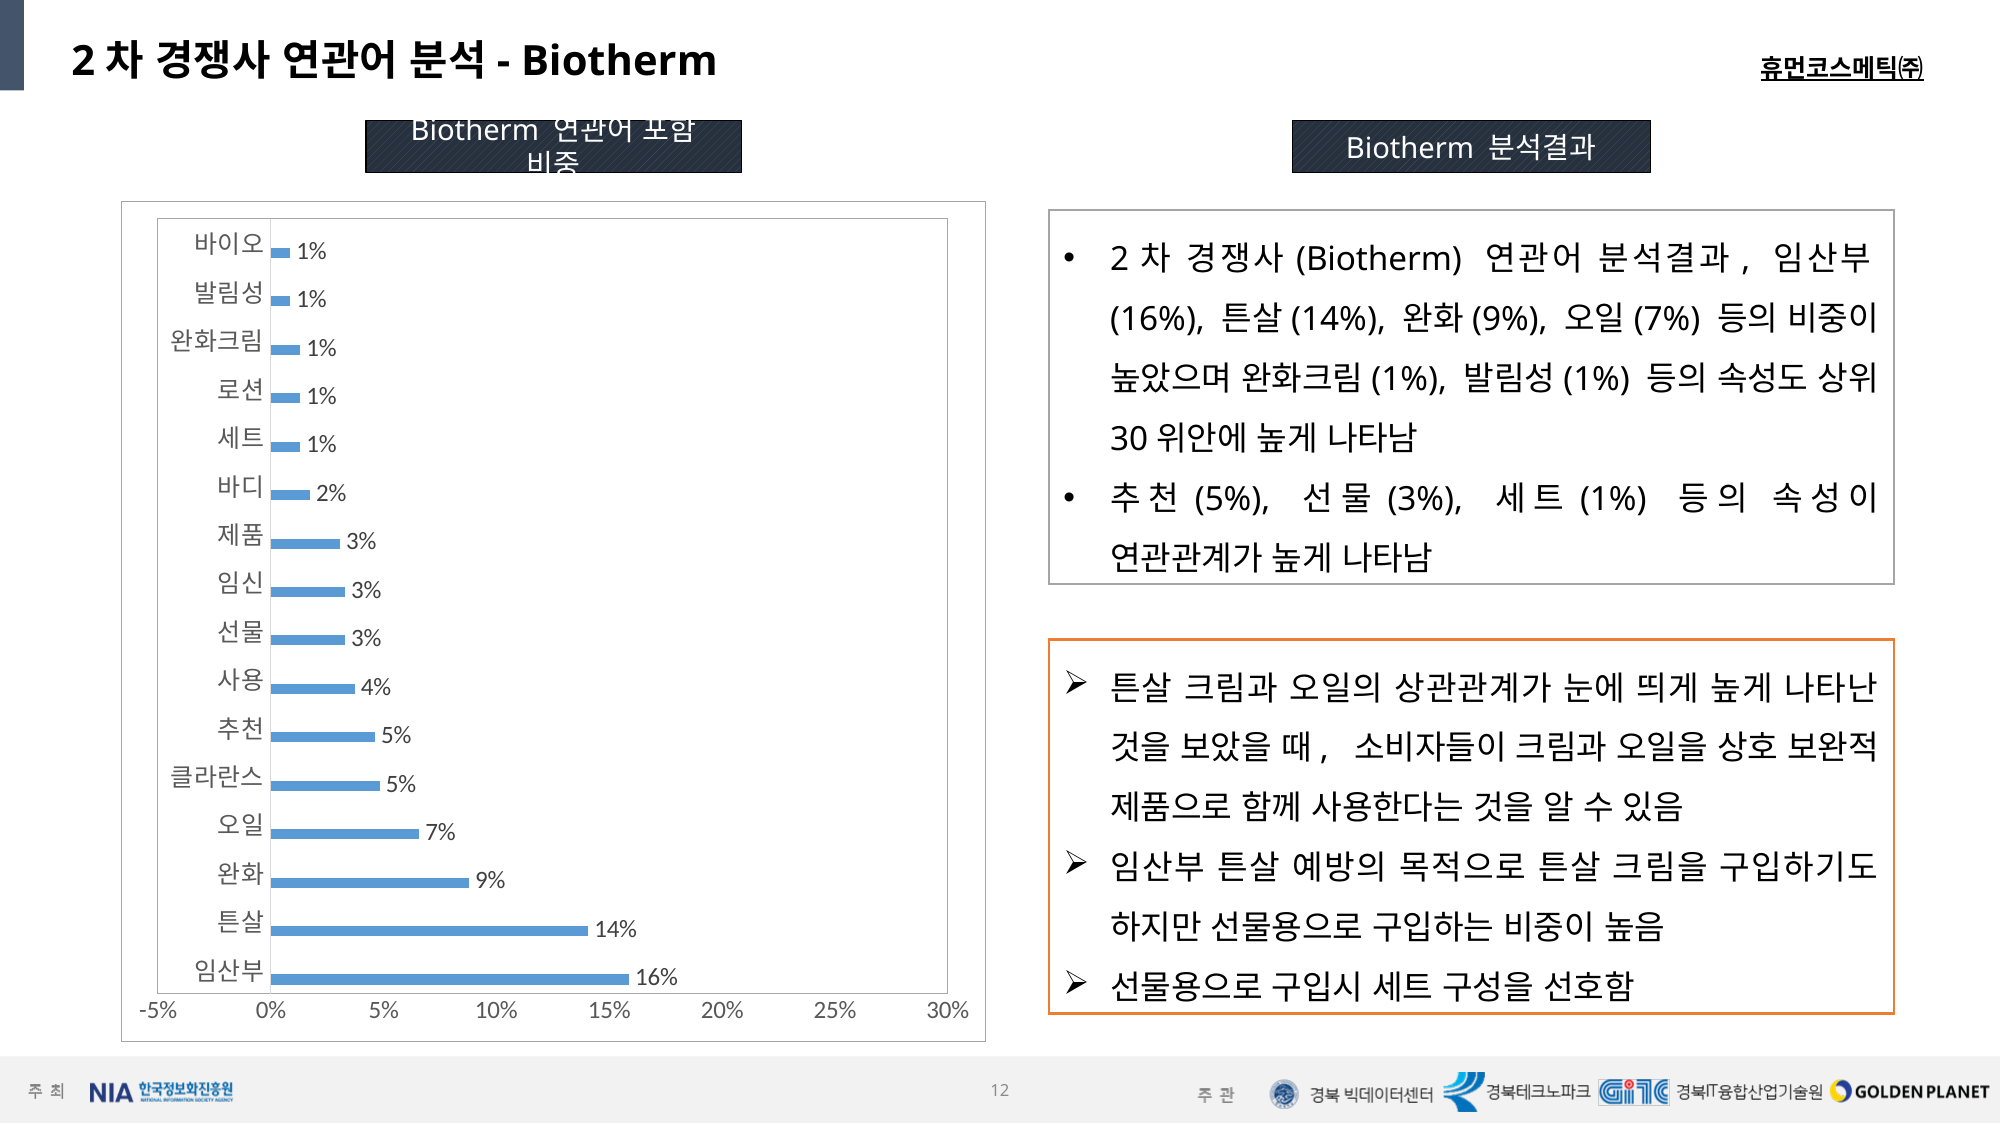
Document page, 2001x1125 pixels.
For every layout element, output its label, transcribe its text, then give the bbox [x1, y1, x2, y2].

text_box 2차 경쟁사 연관어 분석- Biotherm [56, 25, 858, 91]
picture [0, 1070, 1991, 1115]
text_box Biotherm 연관어 포함 비중 [366, 120, 742, 173]
chart [121, 201, 986, 1042]
text_box Biotherm 분석결과 [1292, 120, 1651, 173]
text_box 2차 경쟁사(Biotherm) 연관어 분석결과, 임산부(16%), 튼살(14%), 완화(9%), 오일(7%) 등의 비중이 높았으며 완화크림(1%), 발림성(1%) 등의 속성도 상위30위안에 높게 나타남 추천(5%), 선물(3%), 세트(1%) 등의 속성이 연관관계가 높게 나타남 [1048, 209, 1895, 585]
text_box 휴먼코스메틱㈜ [1745, 44, 1939, 90]
text_box 튼살 크림과 오일의 상관관계가 눈에 띄게 높게 나타난 것을 보았을 때, 소비자들이 크림과 오일을 상호 보완적 제품으로 함께 사용한다는 것을 알 수 있음 임산부 튼살 예방의 목적으로 튼살 크림을 구입하기도 하지만 선물용으로 구입하는 비중이 높음 선물용으로 구입시 세트 구성을 선호함 [1048, 638, 1895, 1015]
